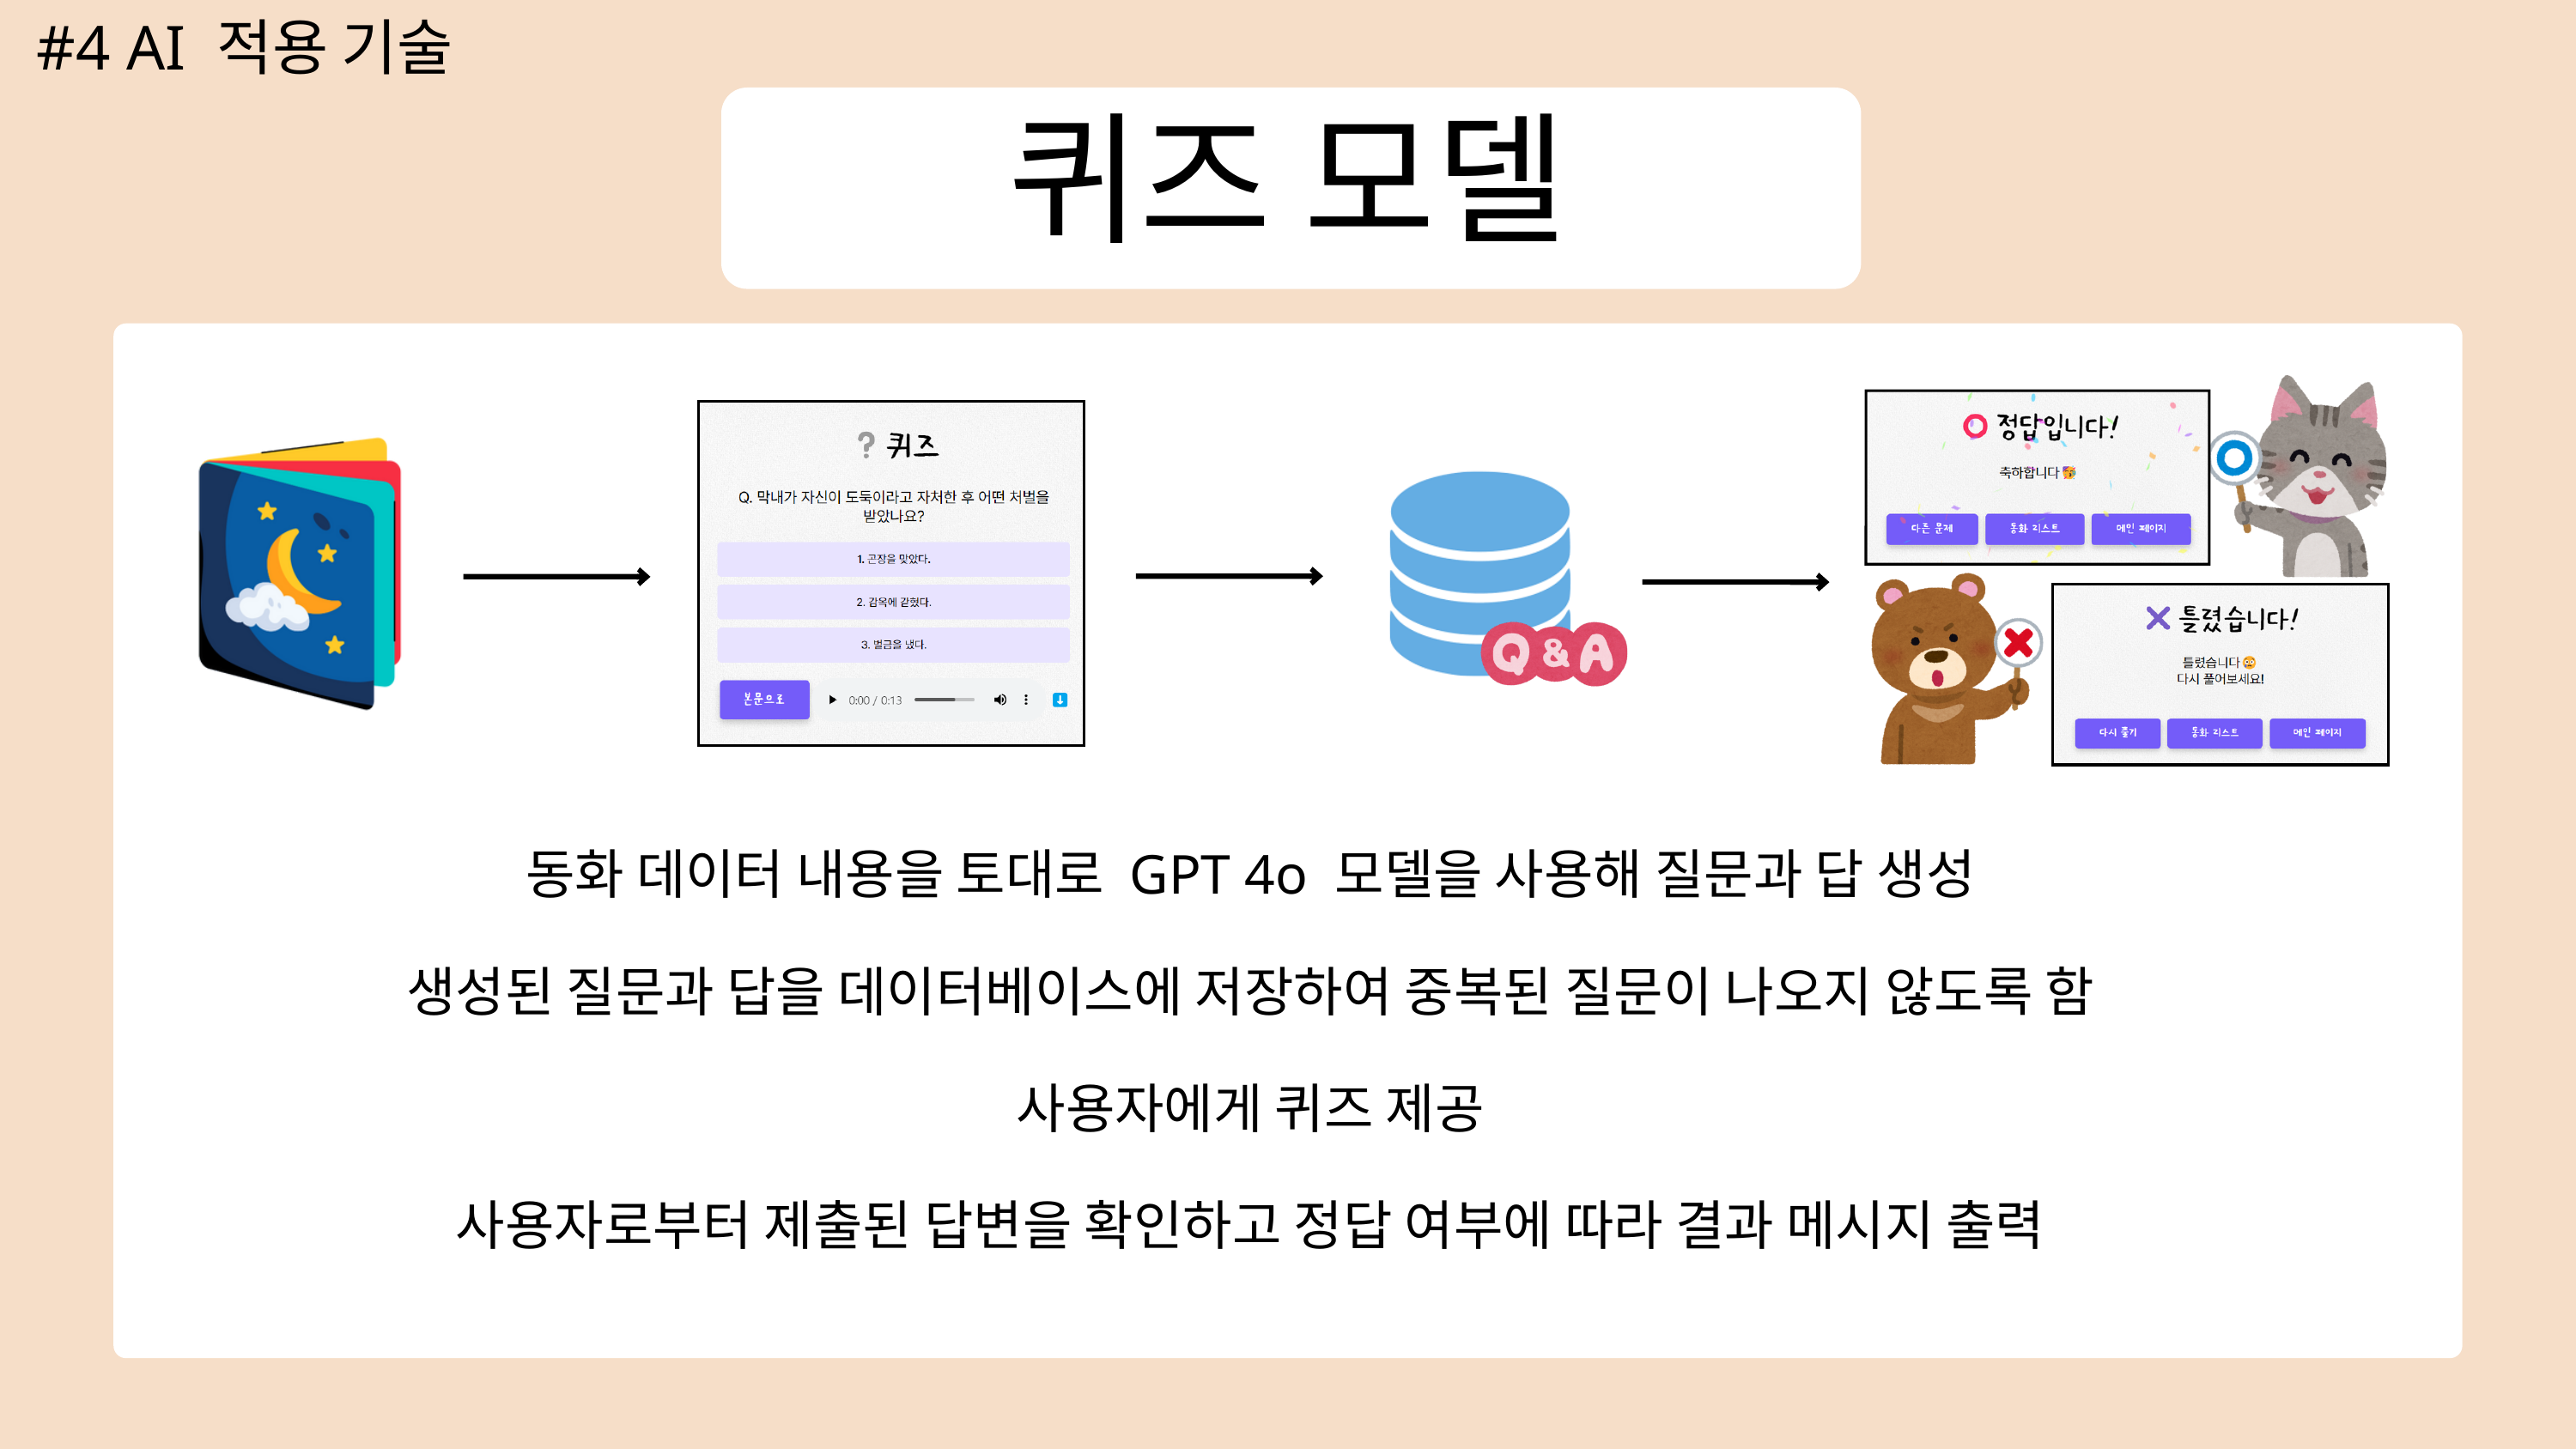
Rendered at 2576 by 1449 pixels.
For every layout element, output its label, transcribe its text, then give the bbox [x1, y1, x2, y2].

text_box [112, 323, 2463, 1359]
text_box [720, 87, 1862, 289]
text_box #4 AI 적용 기술 [36, 33, 698, 83]
